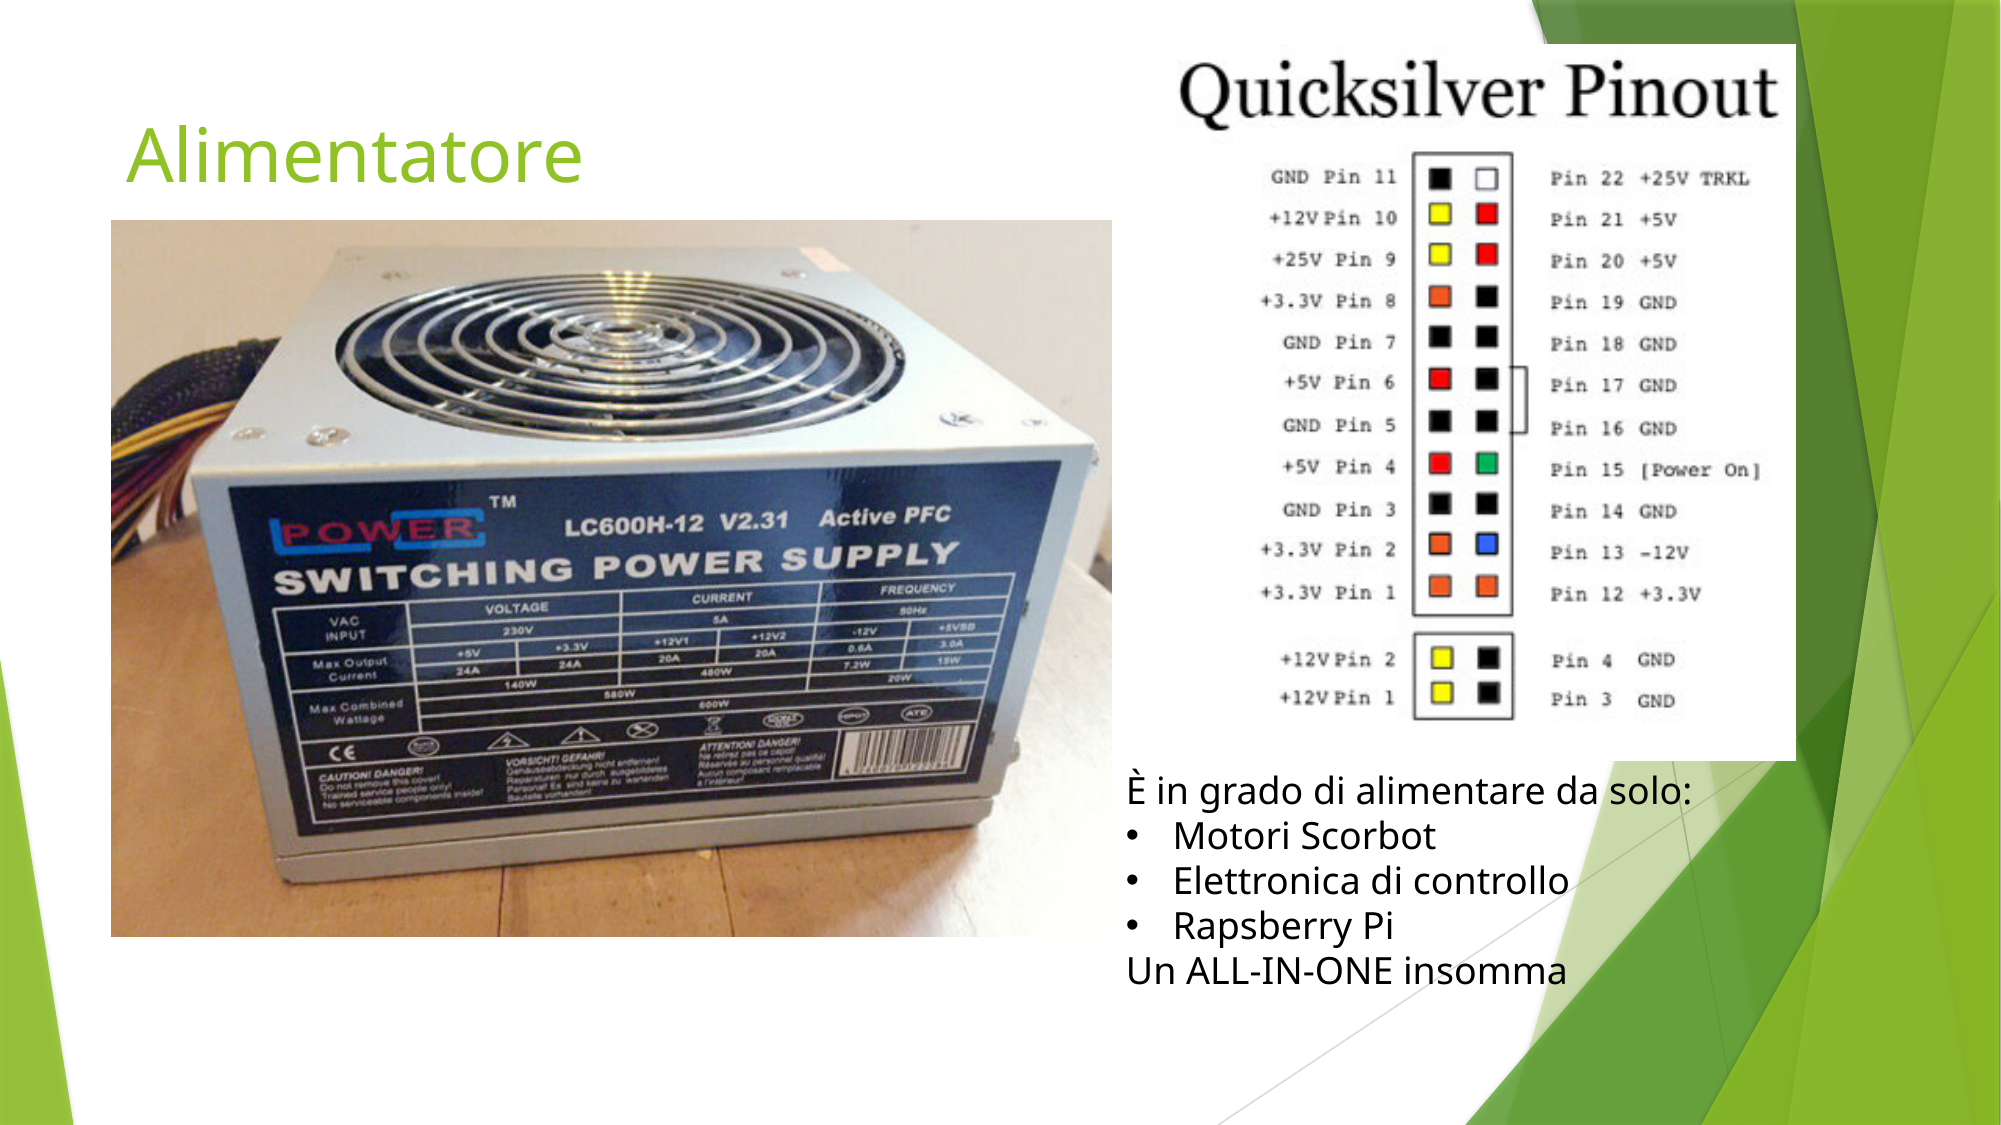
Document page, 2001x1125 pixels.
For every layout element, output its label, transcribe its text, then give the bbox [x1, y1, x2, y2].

text_box È in grado di alimentare da solo: Motori Scorbot Elettronica di controllo Rapsberry Pi Un ALL-IN-ONE insomma [1111, 760, 1750, 1000]
picture [110, 220, 1112, 937]
picture [1159, 43, 1796, 761]
title Alimentatore [111, 99, 1154, 221]
